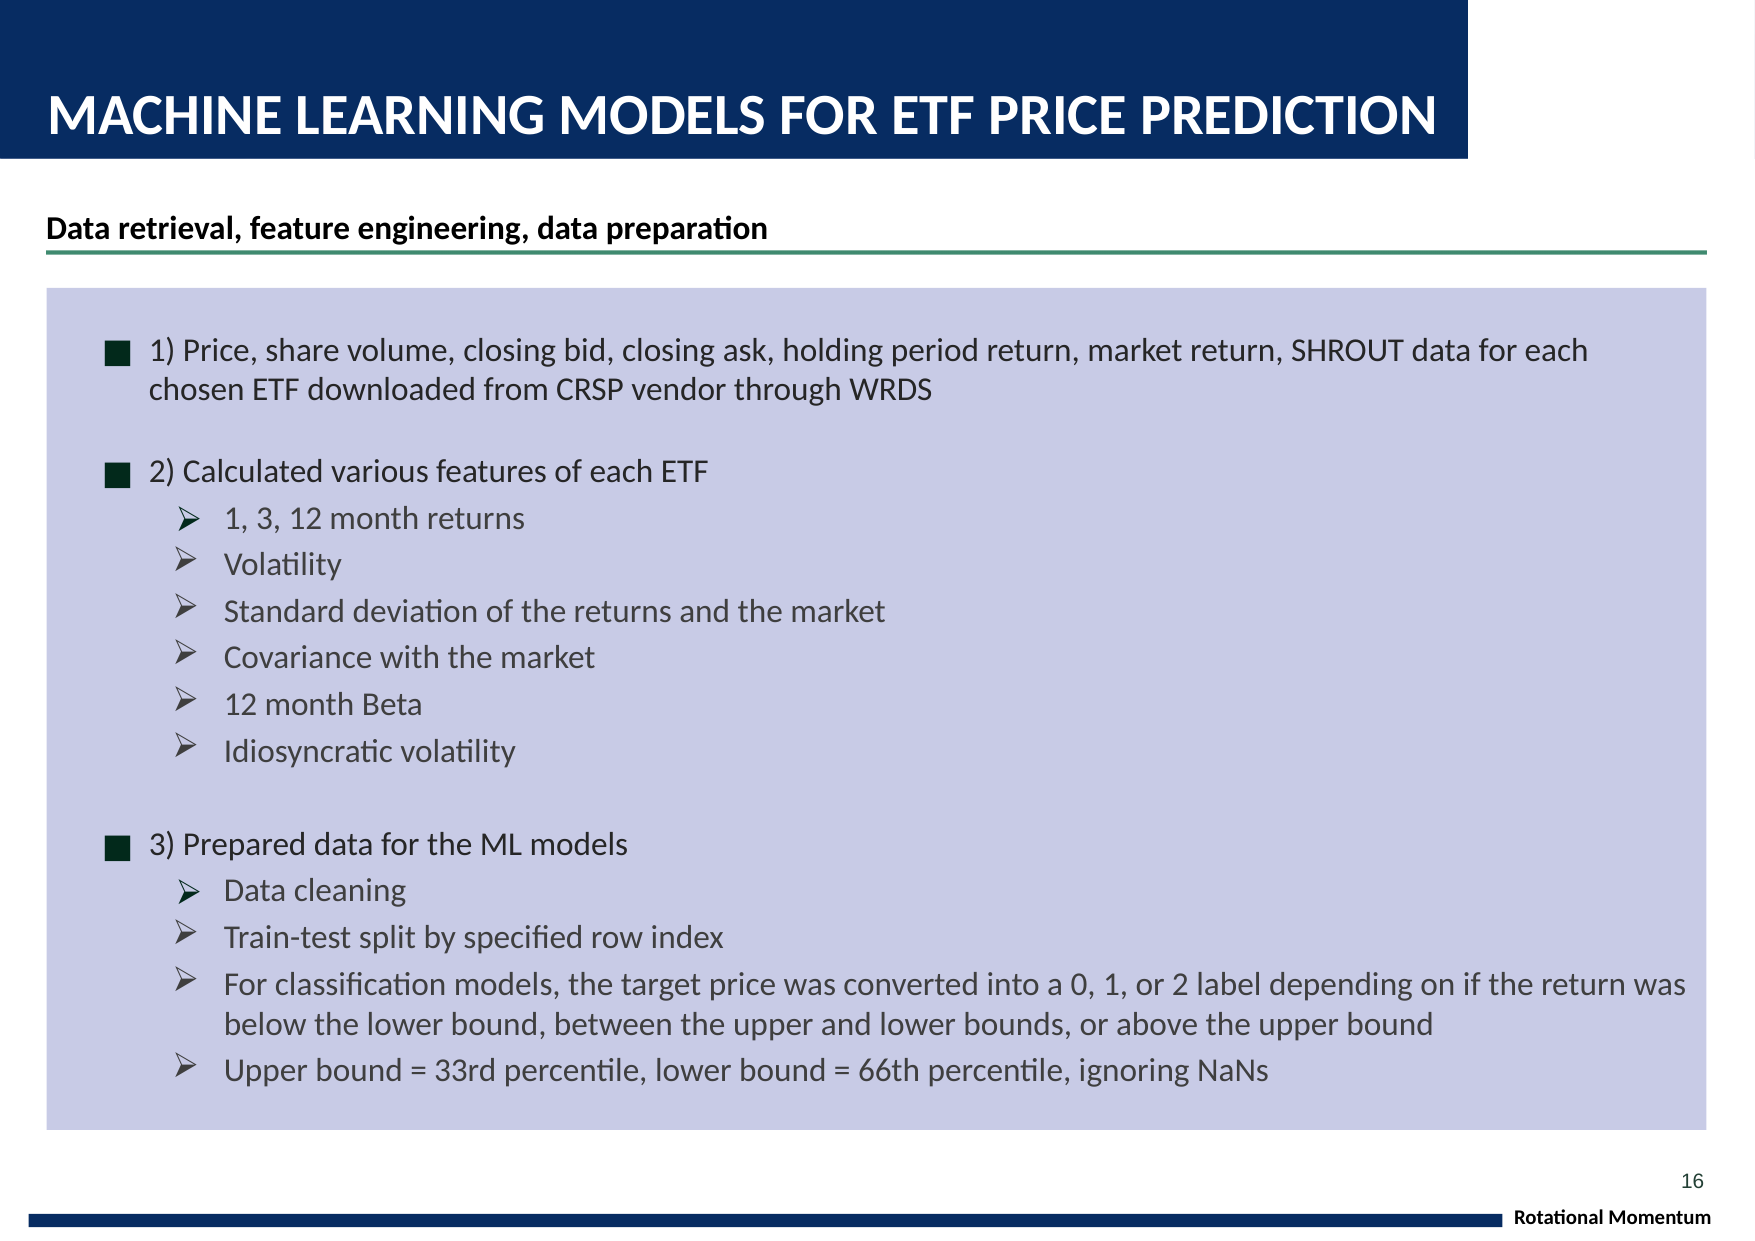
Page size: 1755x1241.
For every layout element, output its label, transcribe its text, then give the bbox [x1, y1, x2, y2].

title MACHINE LEARNING MODELS FOR ETF PRICE PREDICTION [47, 75, 1471, 147]
text_box 1) Price, share volume, closing bid, closing ask, holding period return, market return, SHROUT data for each chosen ETF downloaded from CRSP vendor through WRDS 2) Calculated various features of each ETF 1, 3, 12 month returns Volatility Standard deviation of the returns and the market Covariance with the market 12 month Beta Idiosyncratic volatility 3) Prepared data for the ML models Data cleaning Train-test split by specified row index For classification models, the target price was converted into a 0, 1, or 2 label depending on if the return was below the lower bound, between the upper and lower bounds, or above the upper bound Upper bound = 33rd percentile, lower bound = 66th percentile, ignoring NaNs [46, 287, 1707, 1130]
slide_number 16 [1681, 1167, 1707, 1193]
text_box Data retrieval, feature engineering, data preparation [46, 203, 1707, 251]
